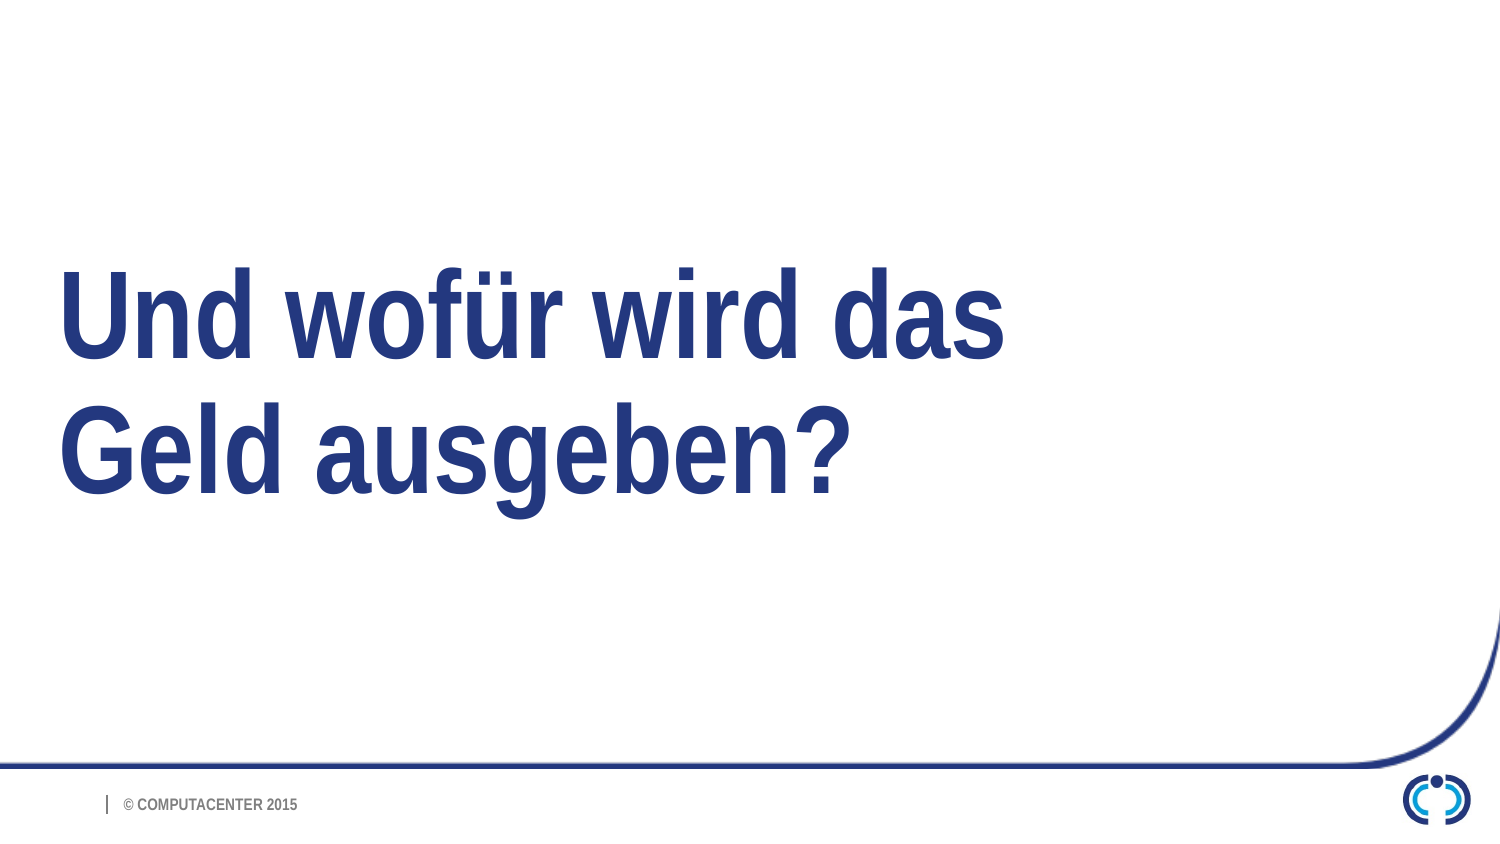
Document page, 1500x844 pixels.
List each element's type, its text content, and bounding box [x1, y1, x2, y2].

picture [1401, 773, 1472, 827]
list Und wofür wird das Geld ausgeben? [46, 244, 1193, 693]
